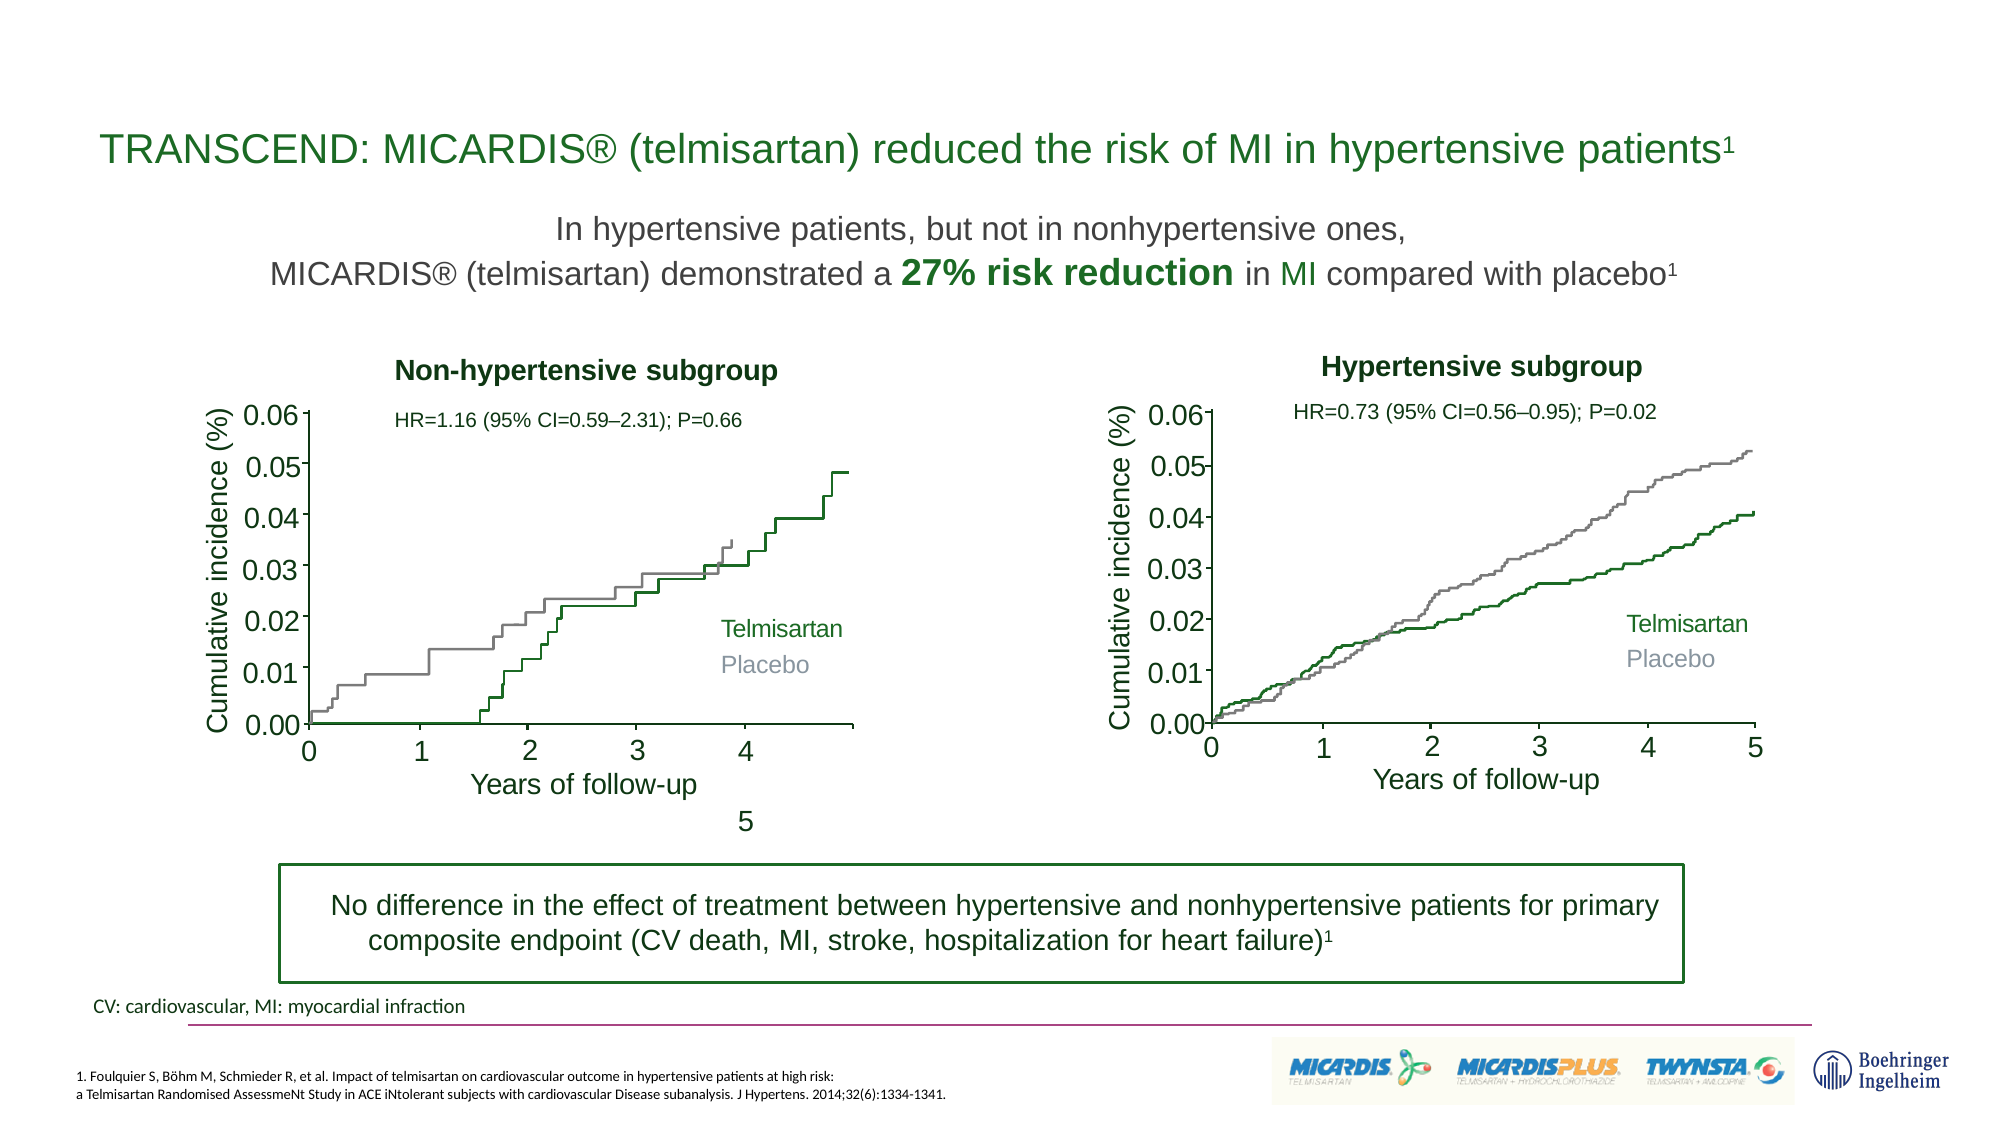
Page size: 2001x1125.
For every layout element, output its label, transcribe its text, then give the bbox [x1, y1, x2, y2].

text_box [279, 864, 1684, 983]
text_box In hypertensive patients, but not in nonhypertensive ones, [553, 205, 1411, 245]
text_box No difference in the effect of treatment between hypertensive and nonhypertensive patients for primary composite endpoint (CV death, MI, stroke, hospitalization for heart failure)1 [324, 884, 1682, 957]
title TRANSCEND: MICARDIS® (telmisartan) reduced the risk of MI in hypertensive patients1 [92, 99, 1918, 310]
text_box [198, 348, 864, 800]
text_box MICARDIS® (telmisartan) demonstrated a 27% risk reduction in MI compared with placebo1 [263, 245, 1705, 293]
text_box CV: cardiovascular, MI: myocardial infraction [84, 991, 1272, 1019]
picture [1271, 1036, 1795, 1105]
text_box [1100, 327, 1767, 798]
picture [1812, 1049, 1950, 1093]
text_box 1. Foulquier S, Böhm M, Schmieder R, et al. Impact of telmisartan on cardiovascular outcome in hypertensive patients at high risk: a Telmisartan Randomised AssessmeNt Study in ACE iNtolerant subjects with cardiovascular Disease subanalysis. J Hypertens. 2014;32(6):1334-1341. [61, 1059, 1061, 1110]
